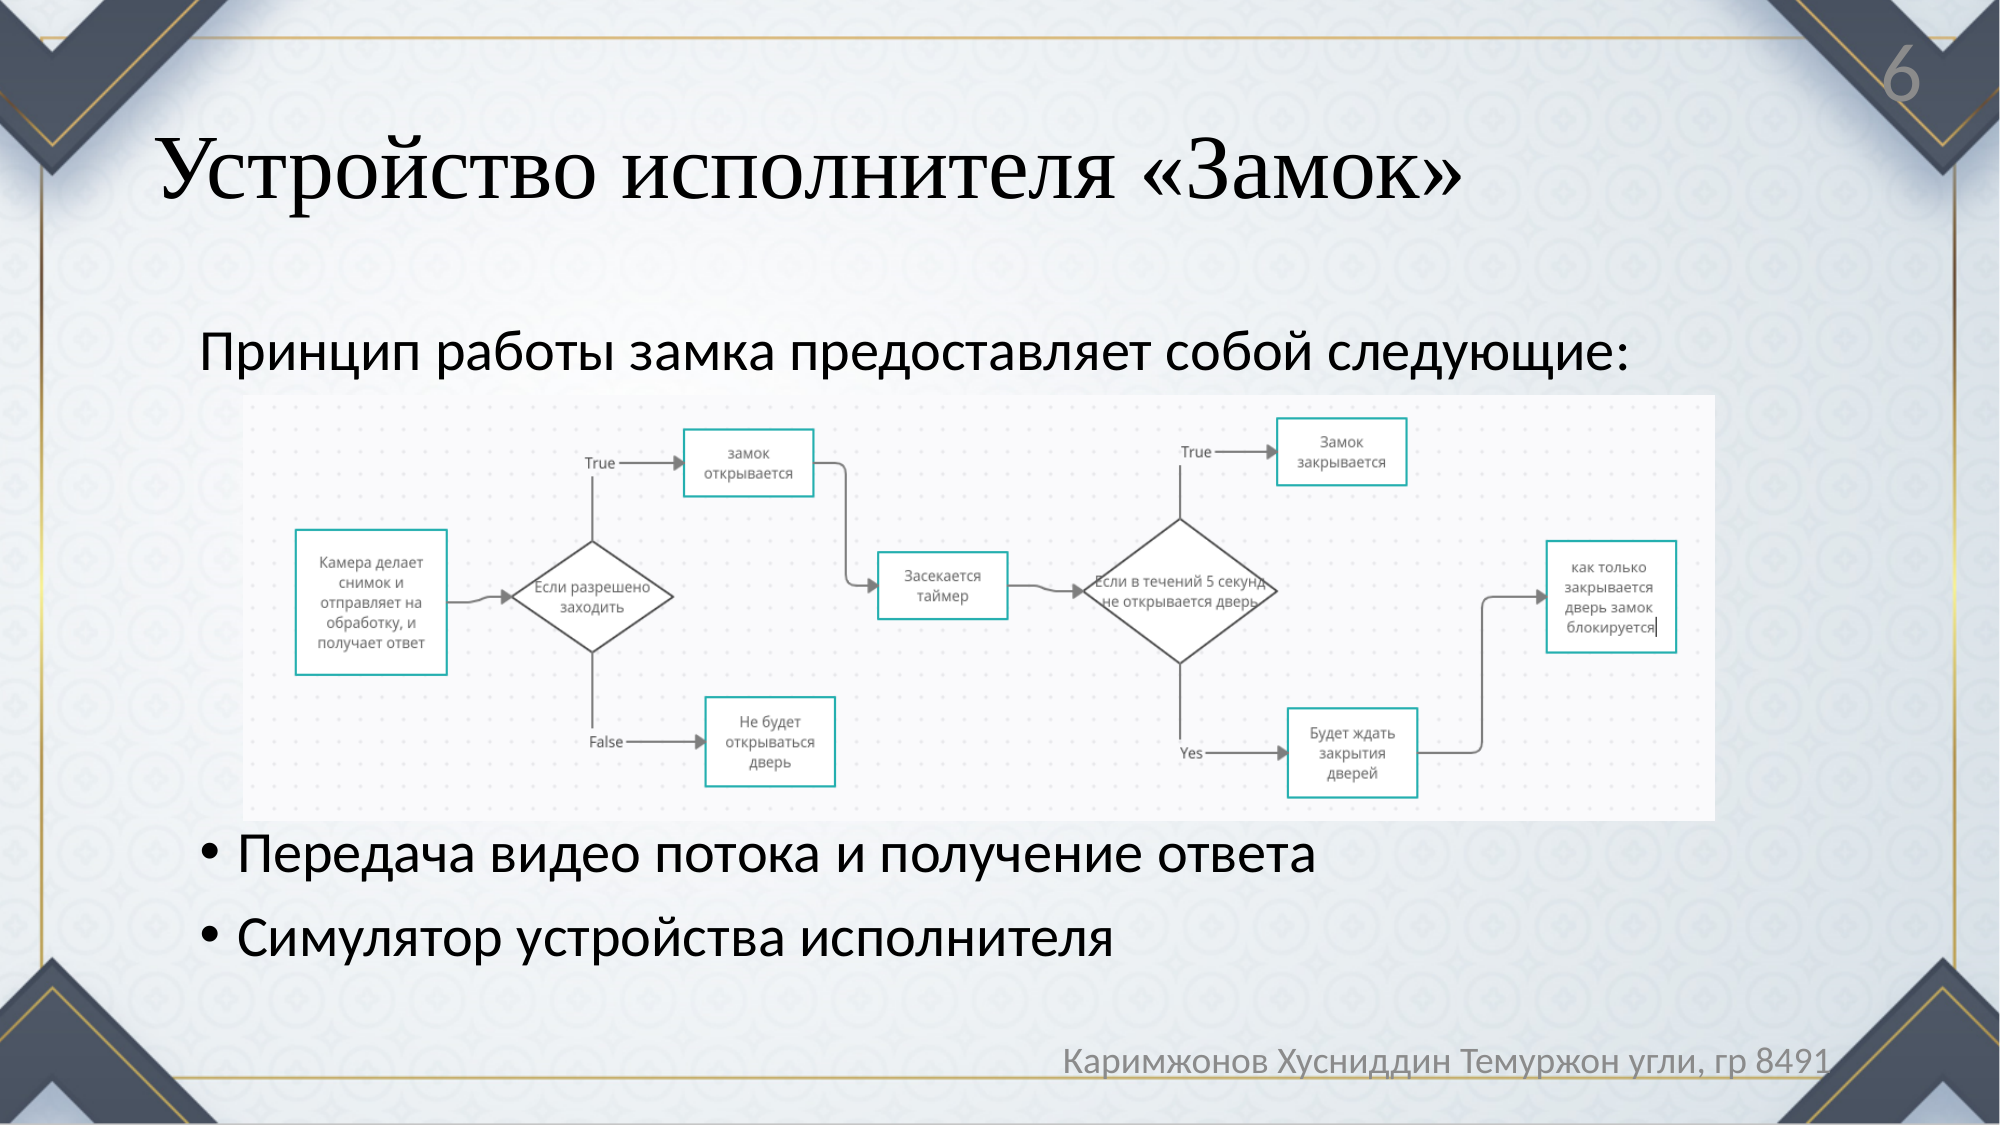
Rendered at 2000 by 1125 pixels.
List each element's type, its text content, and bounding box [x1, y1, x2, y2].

footer Каримжонов Хусниддин Темуржон угли, гр 8491 [928, 1035, 1967, 1081]
picture [0, 0, 2000, 1125]
list Принцип работы замка предоставляет собой следующие: Передача видео потока и получение ответа Симулятор устройства исполнителя [184, 312, 1750, 1024]
slide_number 6 [1749, 45, 1938, 91]
title Устройство исполнителя «Замок» [137, 59, 1862, 278]
